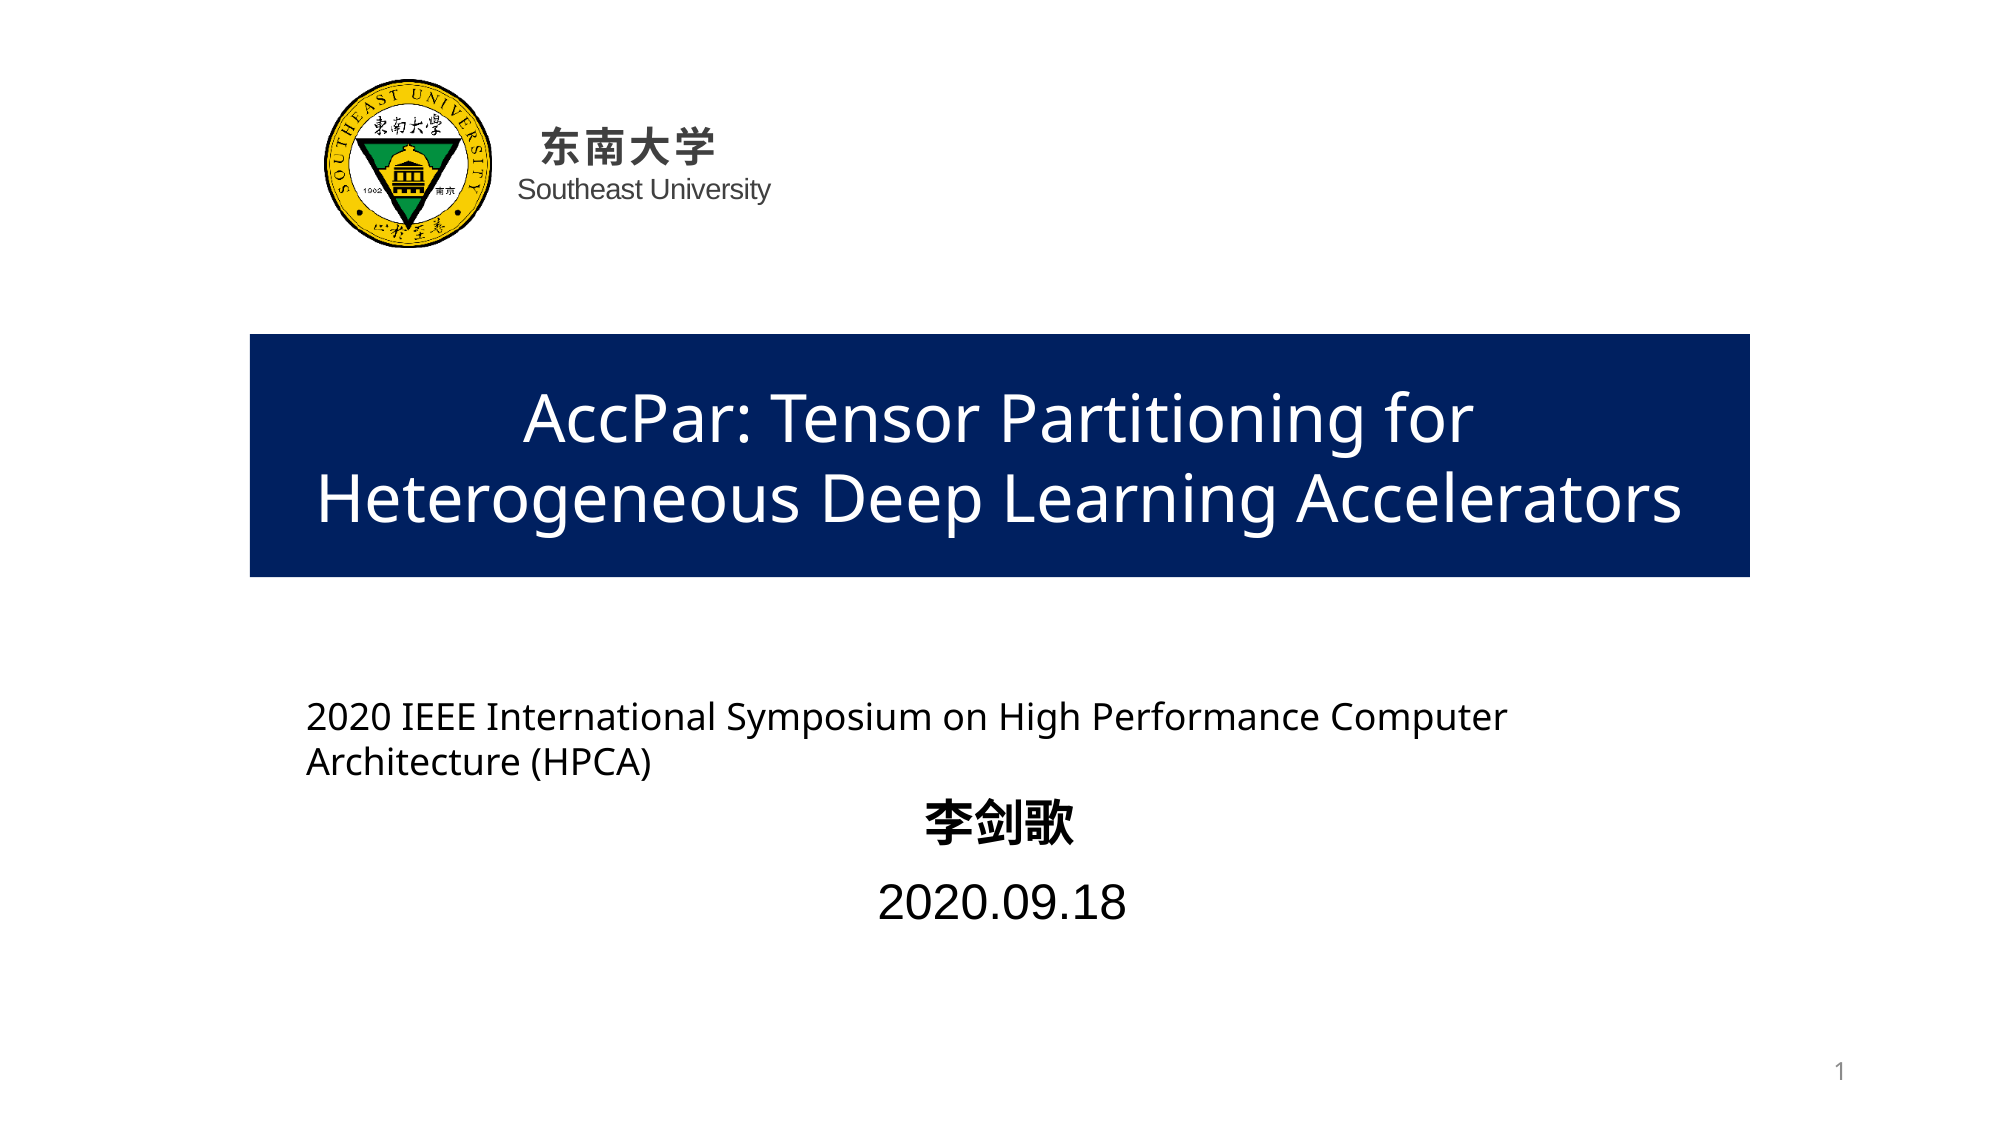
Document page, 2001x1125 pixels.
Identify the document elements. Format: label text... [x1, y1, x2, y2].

text_box [249, 333, 1751, 578]
picture [324, 79, 492, 248]
text_box AccPar: Tensor Partitioning for Heterogeneous Deep Learning Accelerators [279, 368, 1720, 544]
slide_number 1 [1412, 1042, 1863, 1103]
text_box 东南大学Southeast University [502, 113, 838, 213]
text_box 2020 IEEE International Symposium on High Performance Computer Architecture (HPCA) [291, 685, 1727, 791]
text_box 2020.09.18 [862, 862, 1156, 937]
text_box 李剑歌 [910, 791, 1090, 860]
